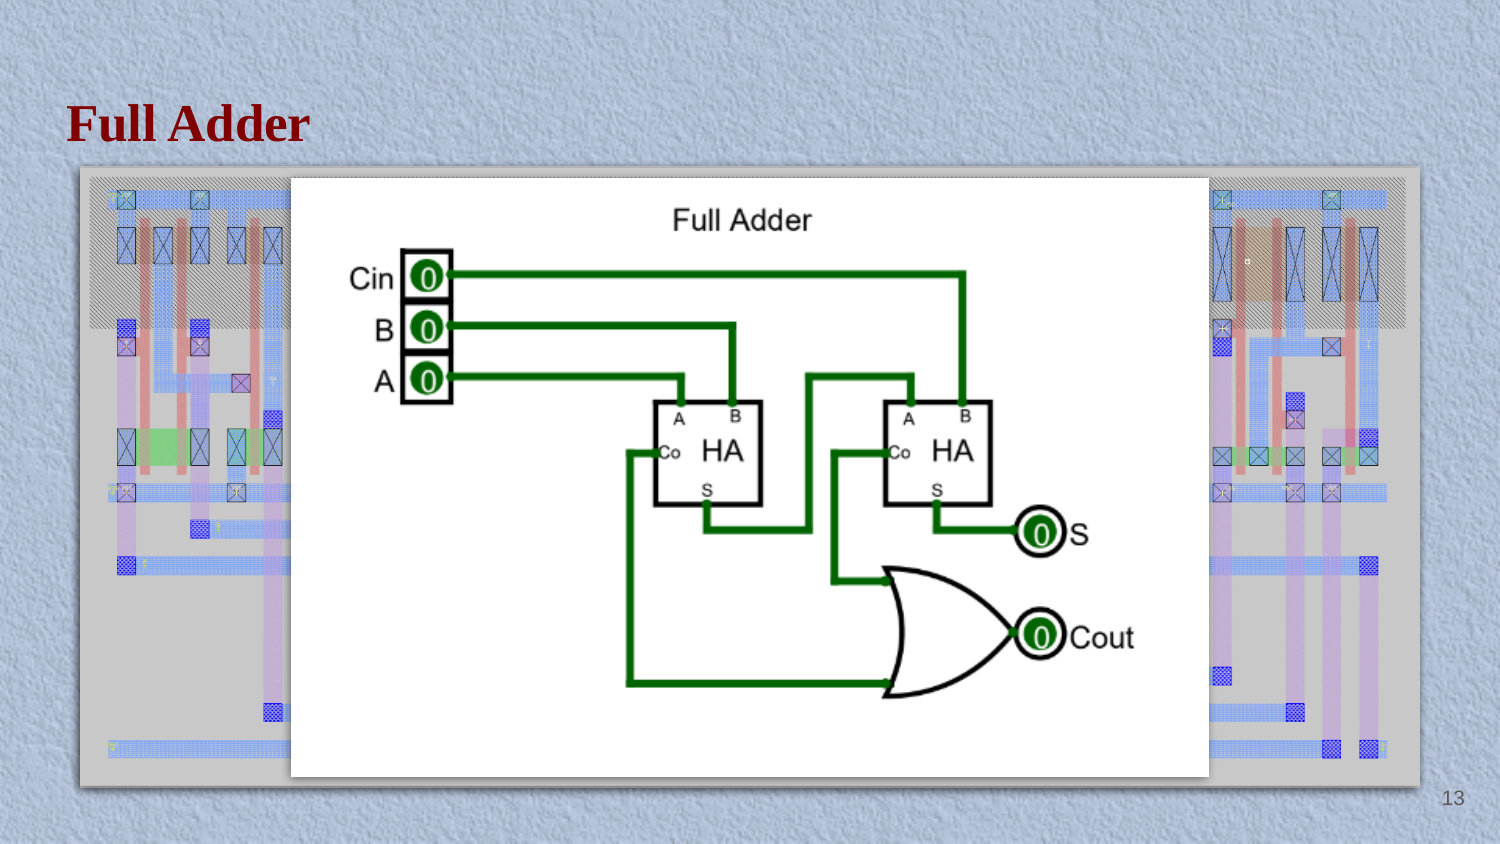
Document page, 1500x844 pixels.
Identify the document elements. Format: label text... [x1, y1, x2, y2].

slide_number ‹#› [1389, 764, 1480, 830]
picture [0, 0, 1500, 844]
title Full Adder [51, 72, 1449, 167]
